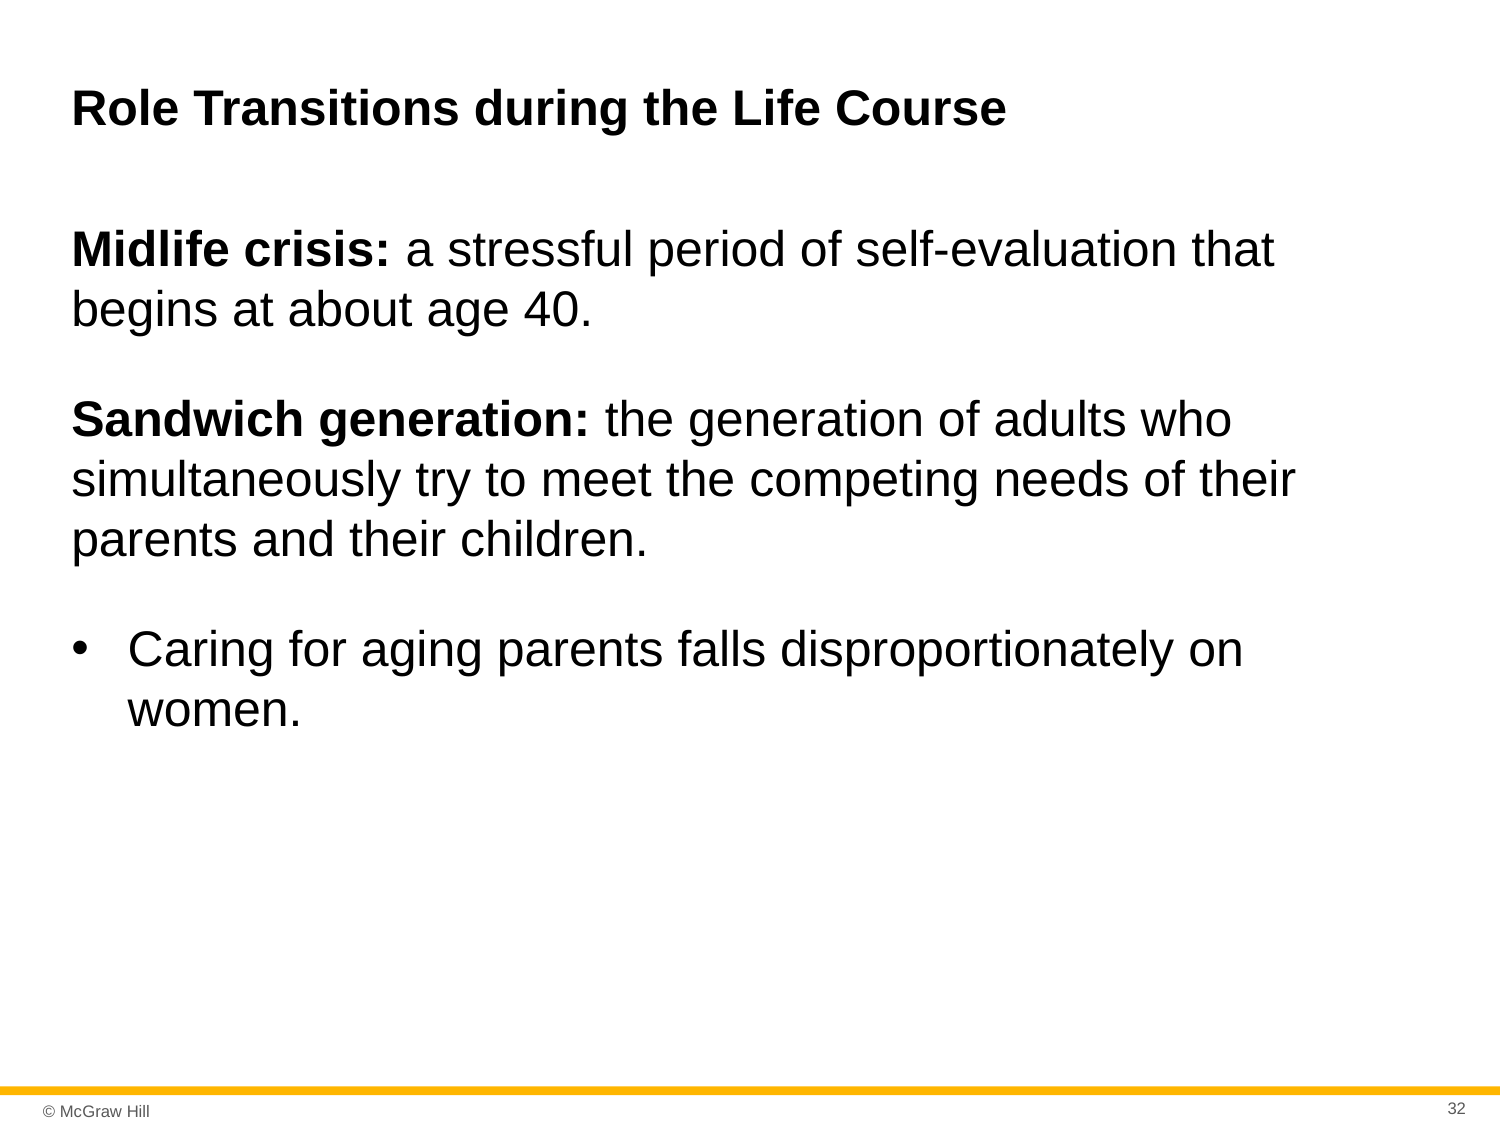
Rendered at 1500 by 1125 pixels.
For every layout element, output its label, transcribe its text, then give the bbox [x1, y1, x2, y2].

title Role Transitions during the Life Course [56, 50, 1444, 162]
list Midlife crisis: a stressful period of self-evaluation that begins at about age 40. Sandwich generation: the generation of adults who simultaneously try to meet the competing needs of their parents and their children. Caring for aging parents falls disproportionately on women. [56, 209, 1444, 1025]
